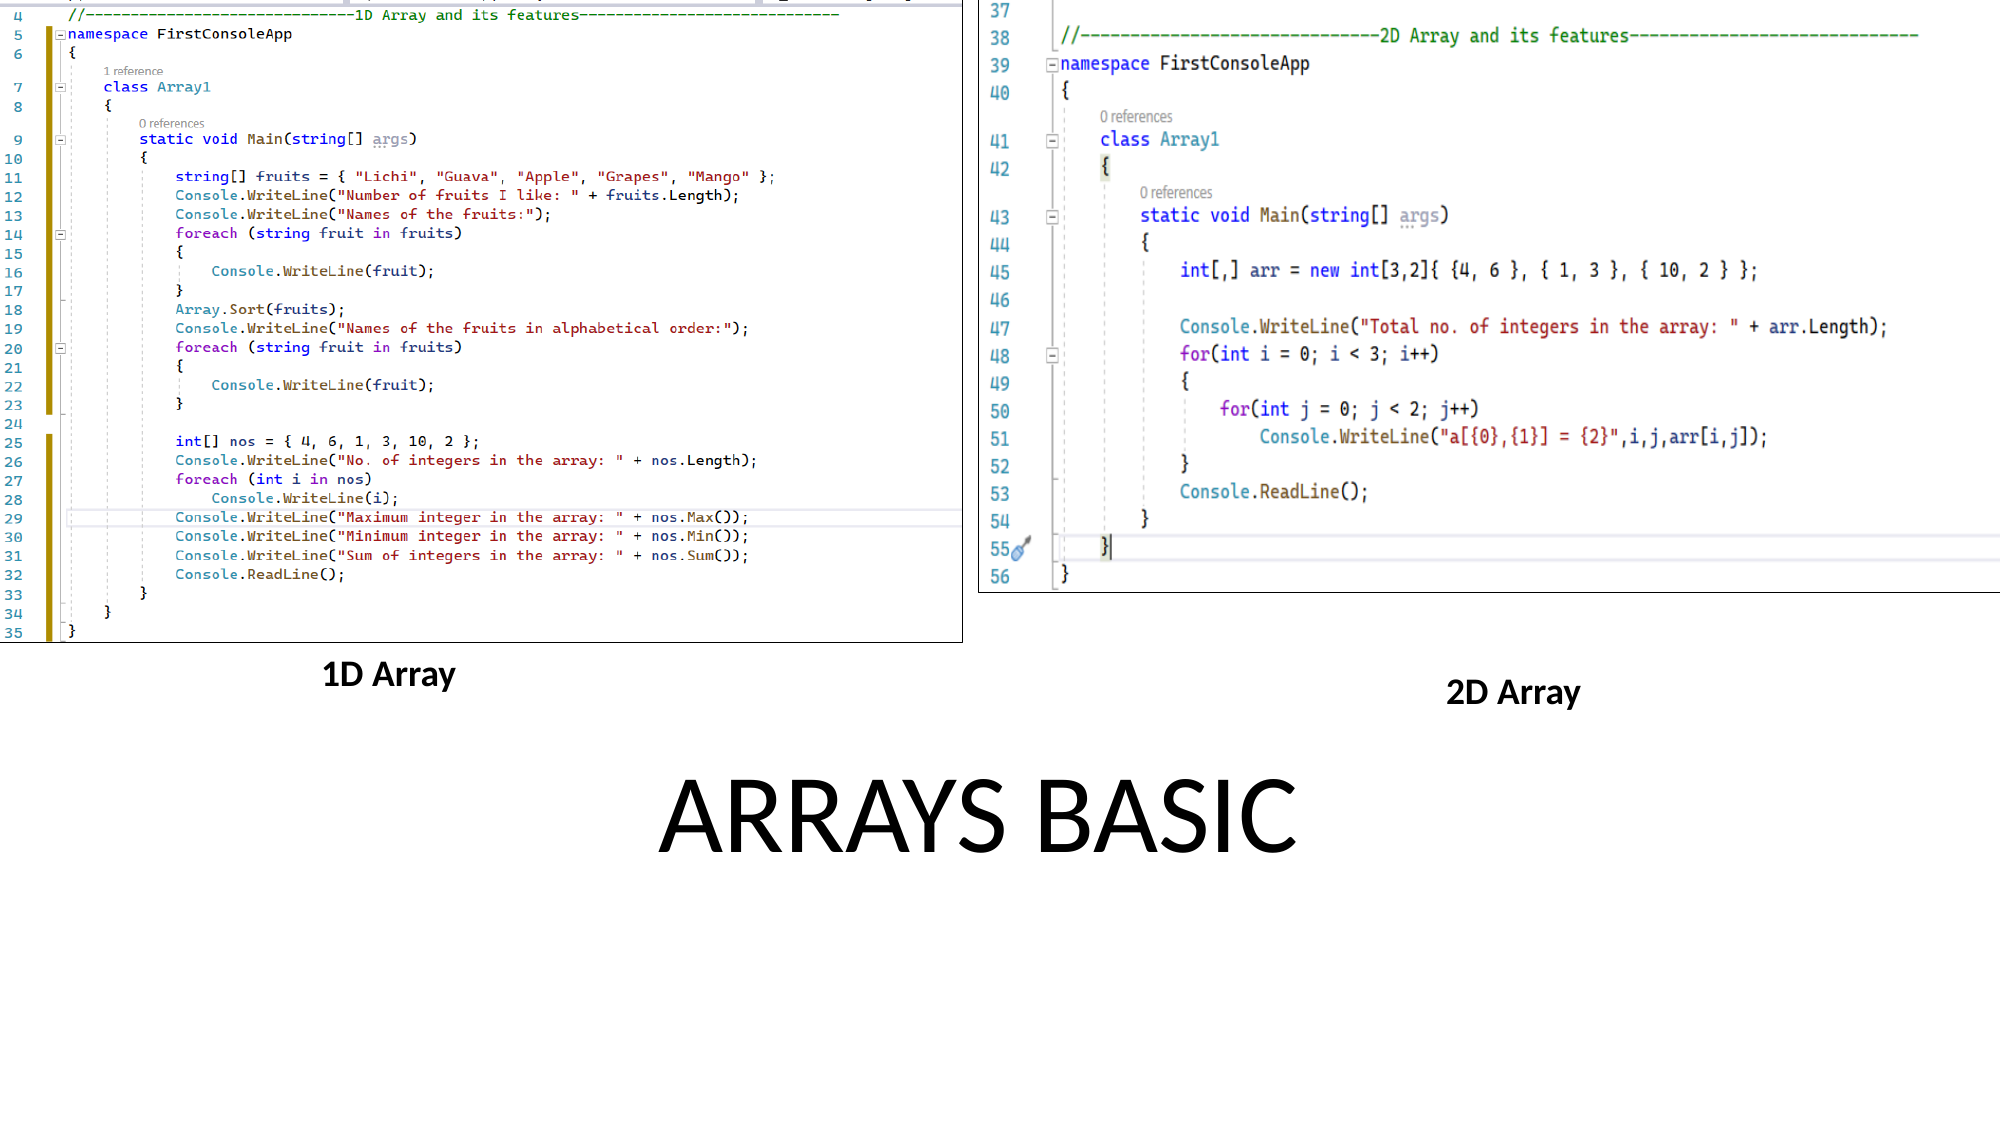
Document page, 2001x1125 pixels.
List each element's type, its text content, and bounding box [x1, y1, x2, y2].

picture [978, 0, 2000, 592]
picture [0, 0, 963, 642]
text_box 2D Array [1431, 659, 1880, 720]
text_box 1D Array [306, 642, 734, 702]
text_box ARRAYS BASIC [643, 732, 1314, 883]
